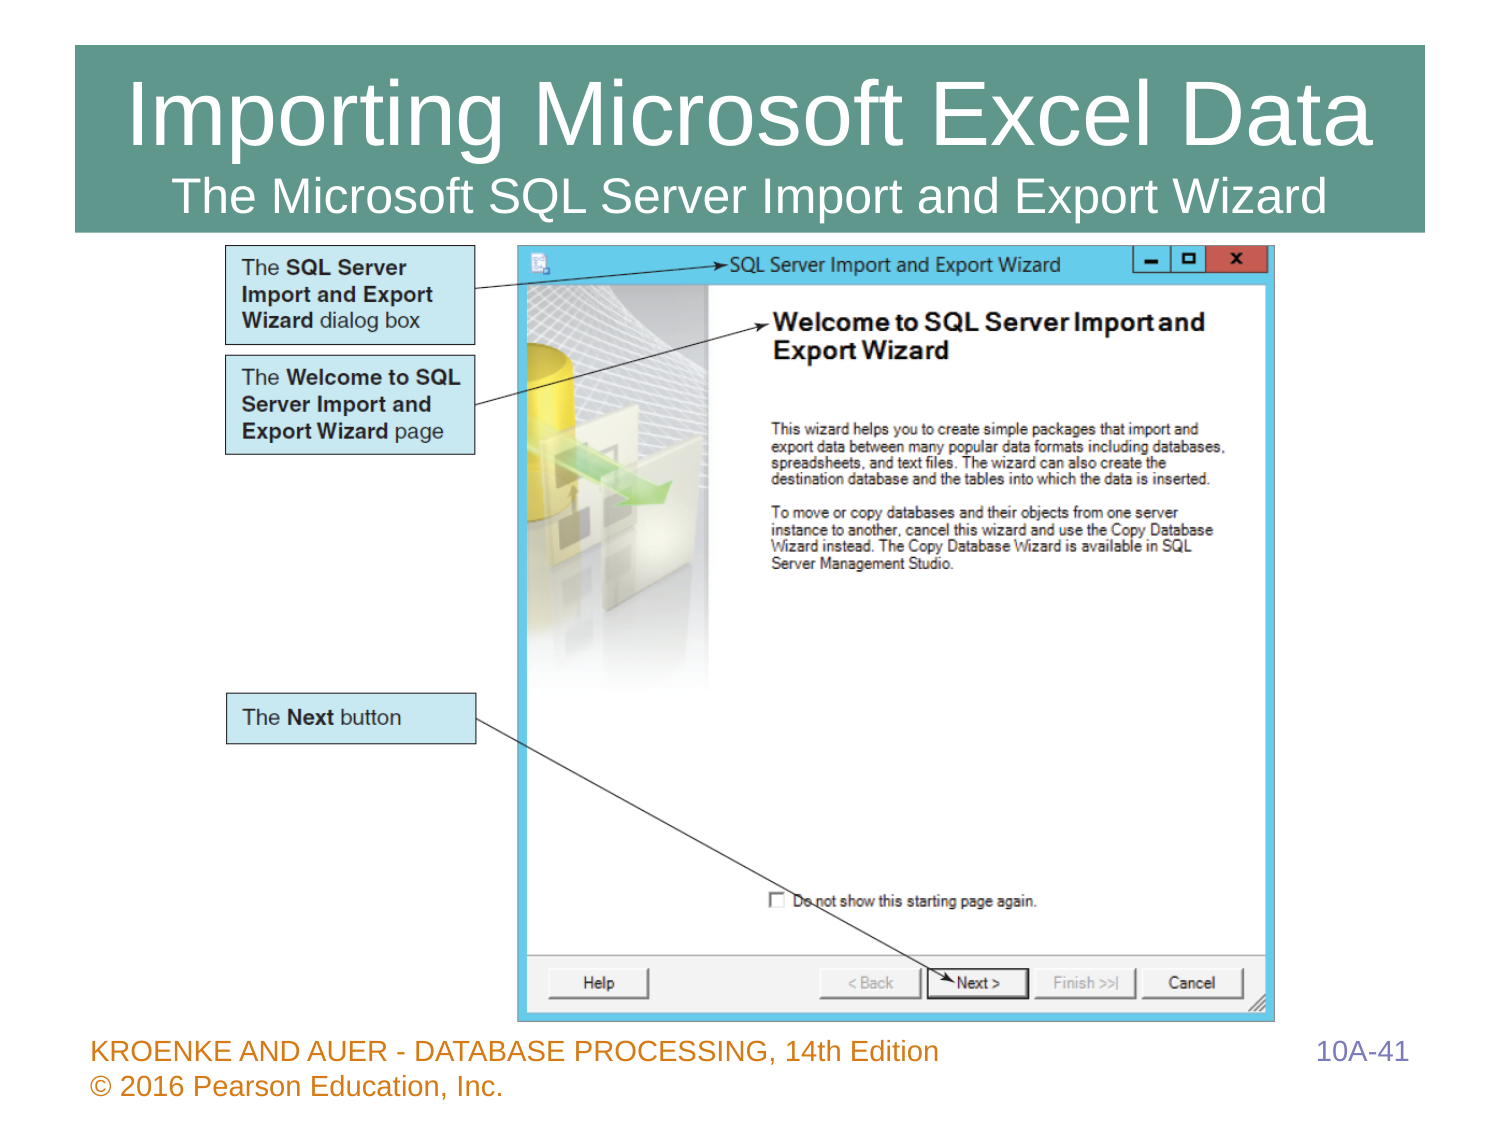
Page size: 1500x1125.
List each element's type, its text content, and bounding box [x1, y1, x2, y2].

footer KROENKE AND AUER - DATABASE PROCESSING, 14th Edition © 2016 Pearson Education, Inc. [74, 1024, 963, 1104]
picture [225, 245, 1275, 1022]
title Importing Microsoft Excel Data The Microsoft SQL Server Import and Export Wizard [74, 44, 1426, 233]
slide_number 10A-41 [1074, 1024, 1426, 1103]
